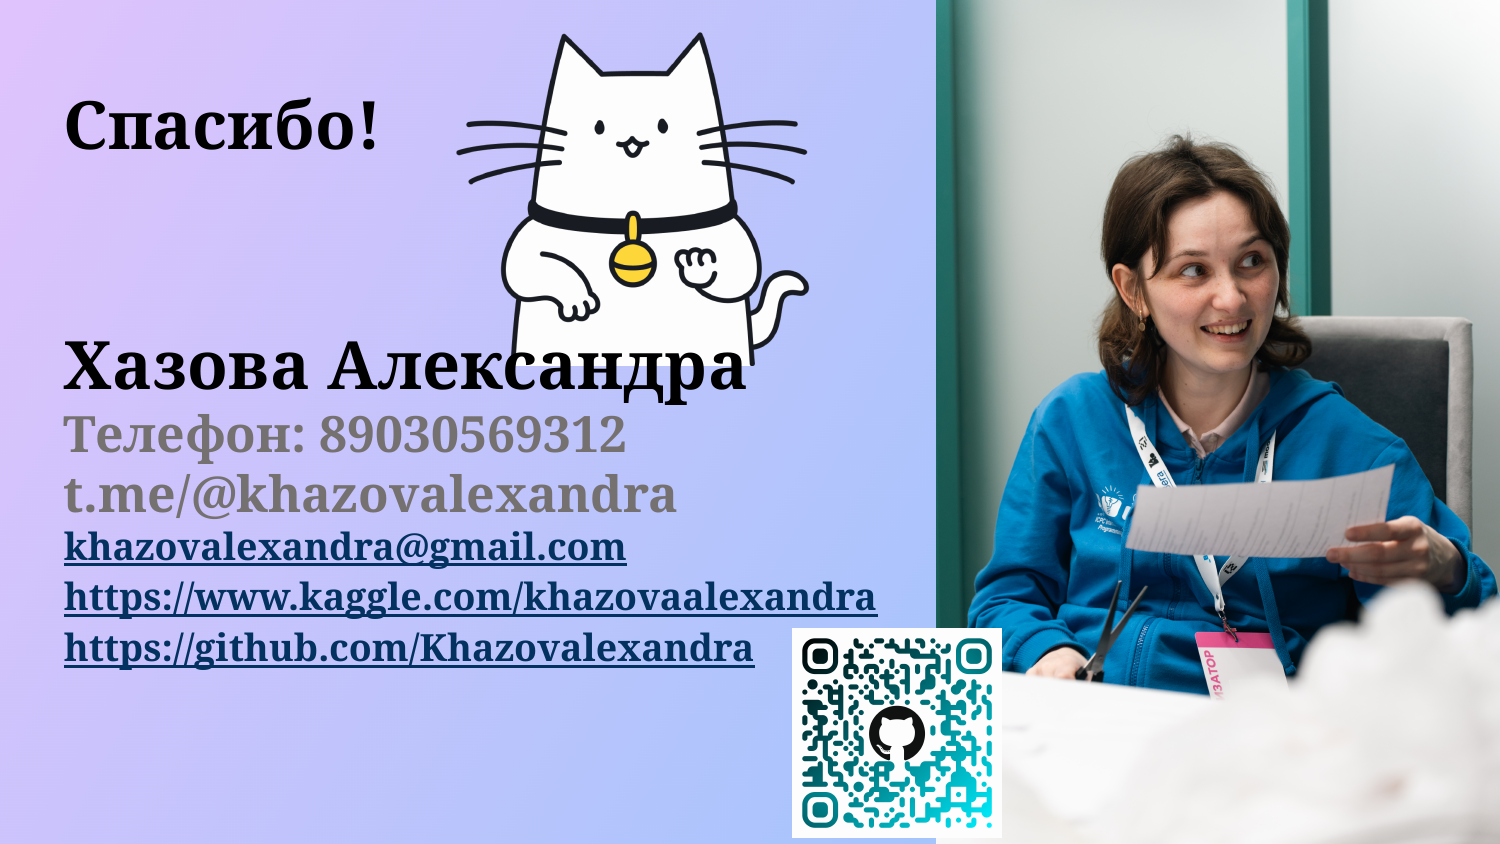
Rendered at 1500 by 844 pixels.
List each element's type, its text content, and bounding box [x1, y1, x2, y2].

picture [417, 0, 847, 366]
text_box Спасибо! Хазова Александра Телефон: 89030569312 t.me/@khazovalexandra khazovalexandra@gmail.com https://www.kaggle.com/khazovaalexandra https://github.com/Khazovalexandra [49, 0, 930, 838]
picture [0, 0, 1500, 844]
